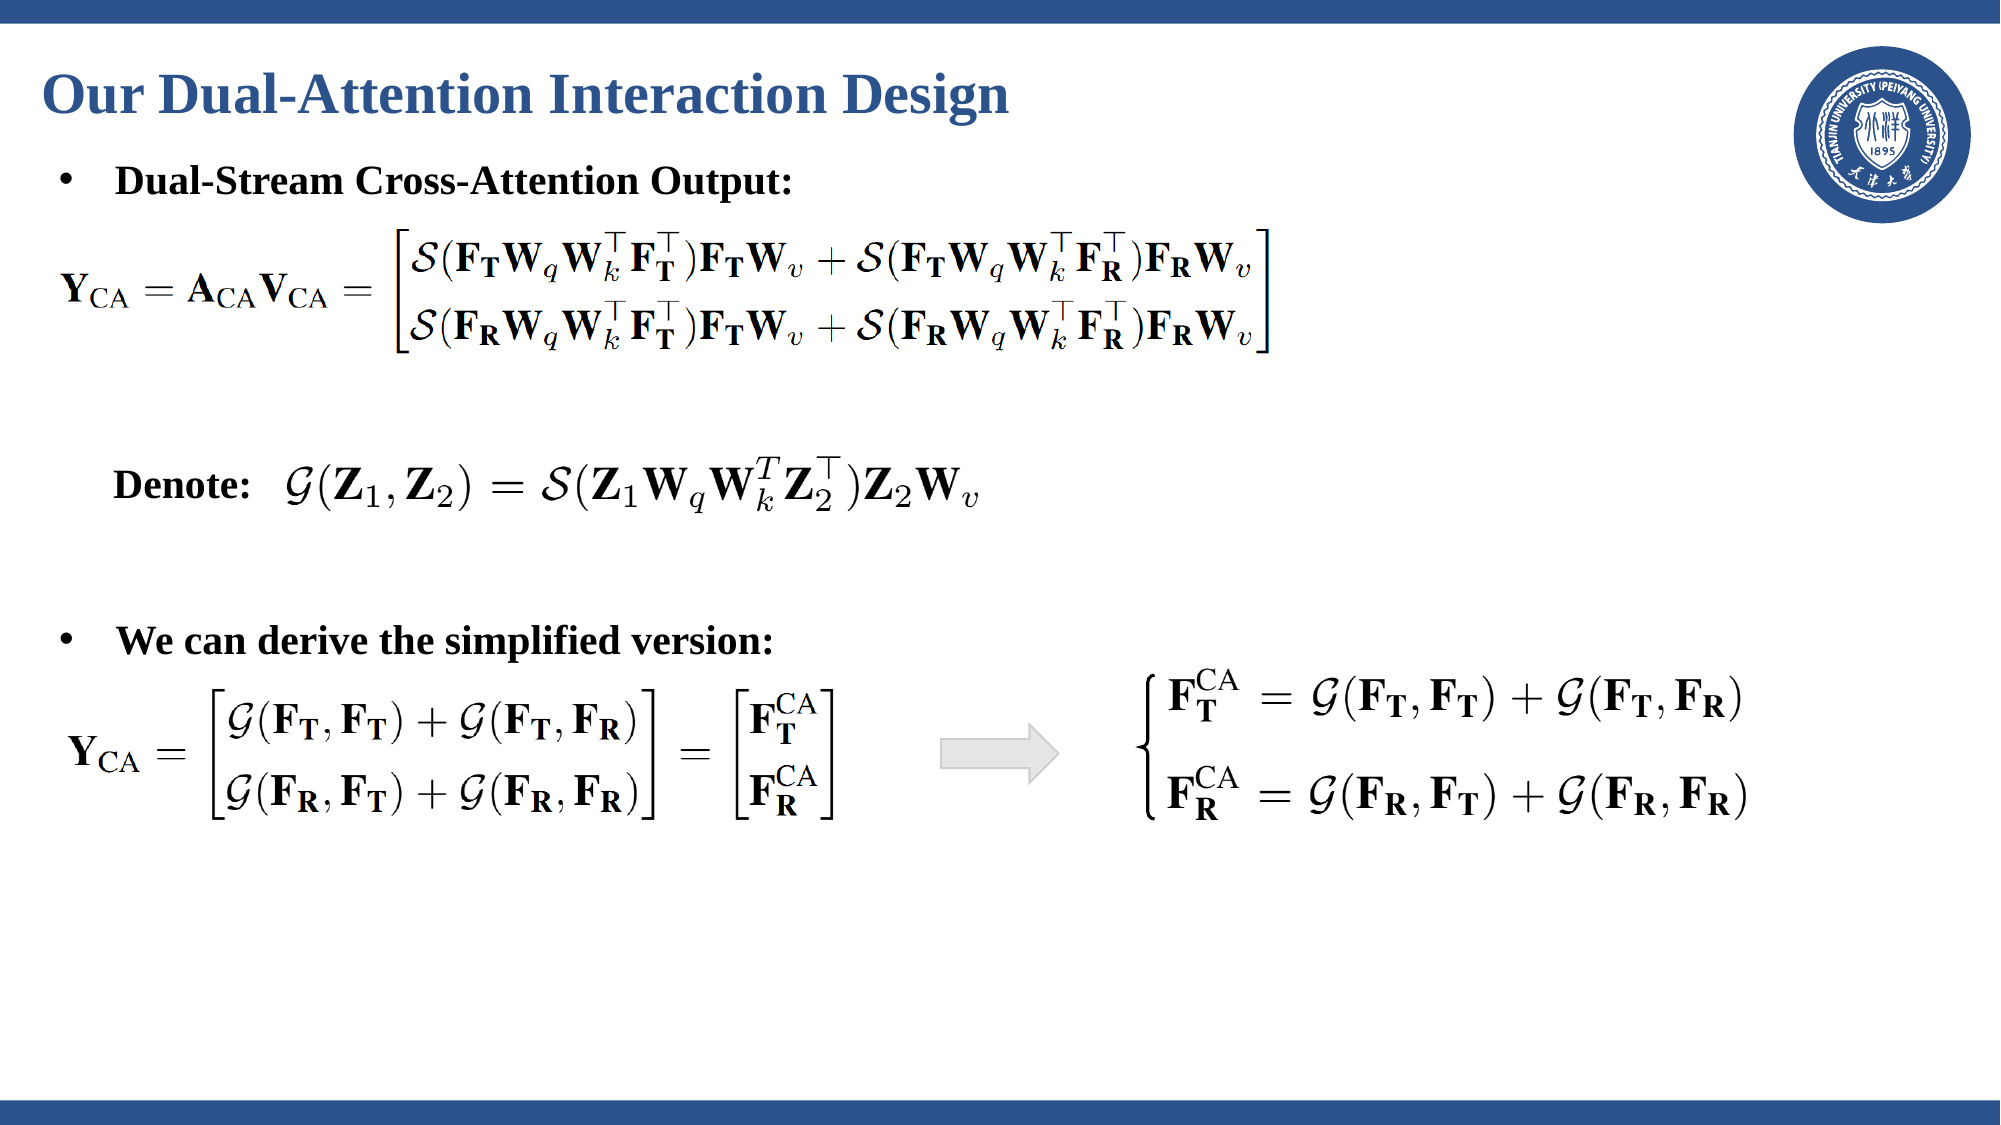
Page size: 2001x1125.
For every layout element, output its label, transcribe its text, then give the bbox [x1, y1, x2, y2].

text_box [1793, 46, 1971, 224]
text_box [940, 722, 1061, 786]
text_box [97, 448, 983, 518]
text_box Dual-Stream Cross-Attention Output: [44, 145, 821, 211]
text_box [0, 0, 2000, 25]
text_box [0, 1099, 2000, 1125]
picture [56, 682, 839, 825]
text_box Our Dual-Attention Interaction Design [26, 48, 1600, 133]
text_box We can derive the simplified version: [44, 606, 802, 671]
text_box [1141, 659, 1749, 825]
picture [56, 223, 1276, 360]
